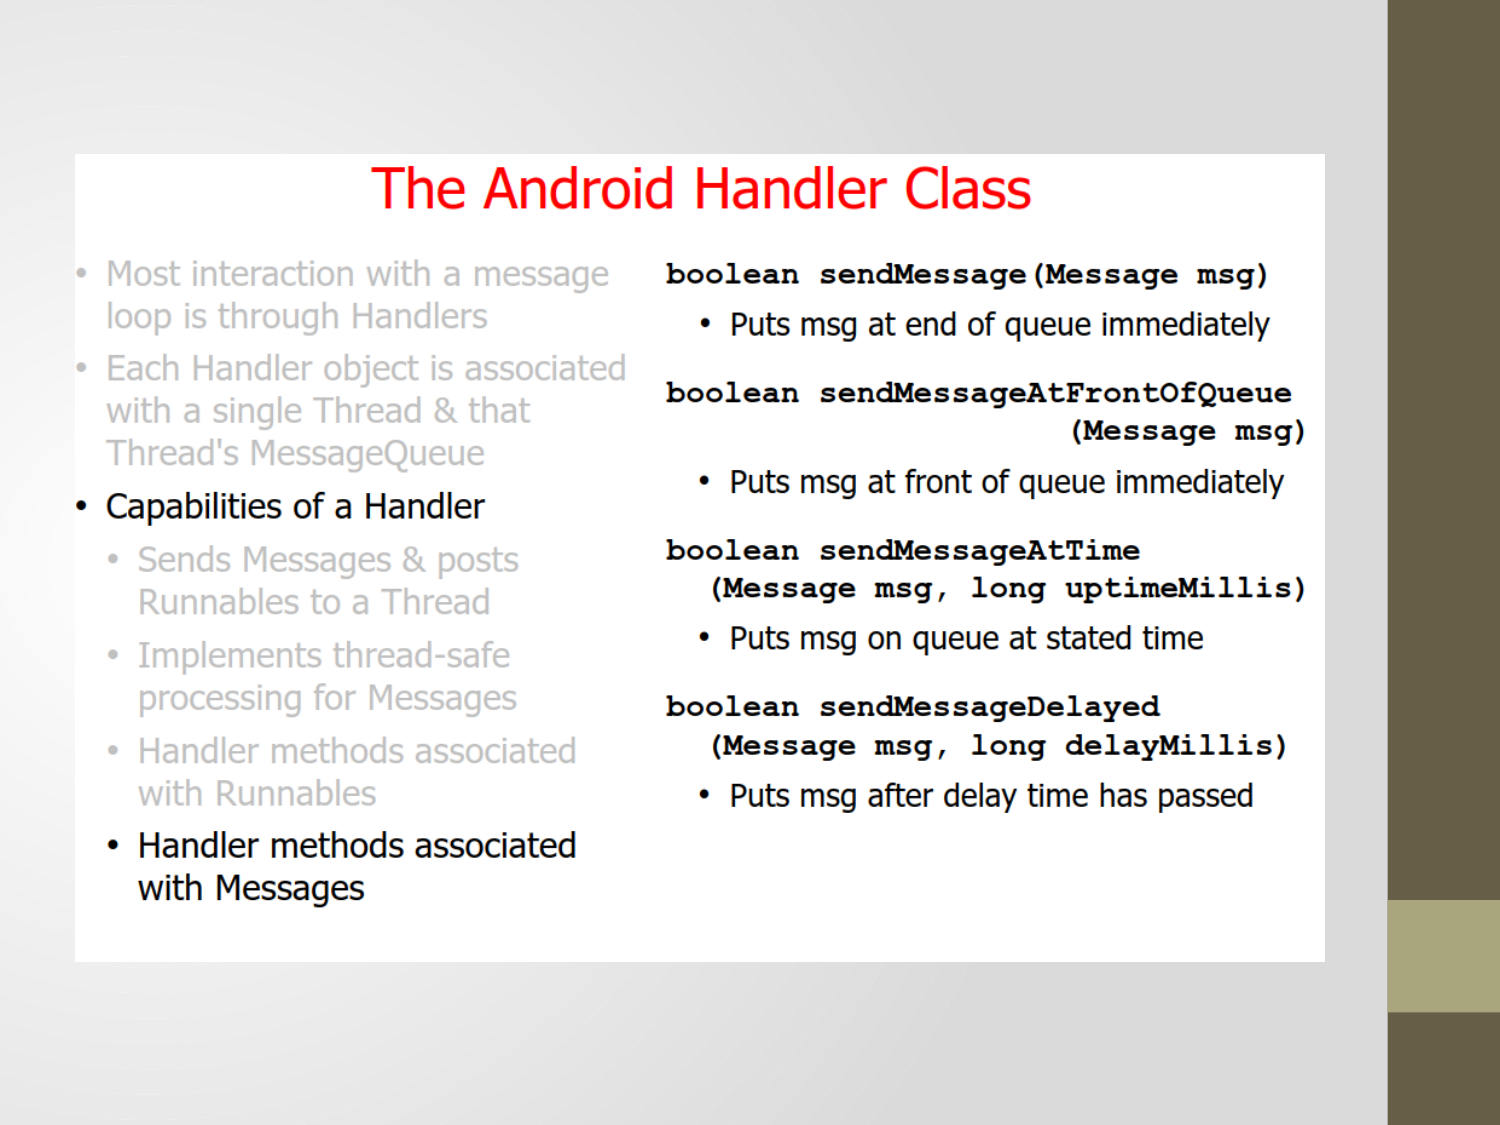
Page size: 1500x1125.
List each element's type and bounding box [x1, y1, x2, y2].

list [74, 154, 1326, 962]
